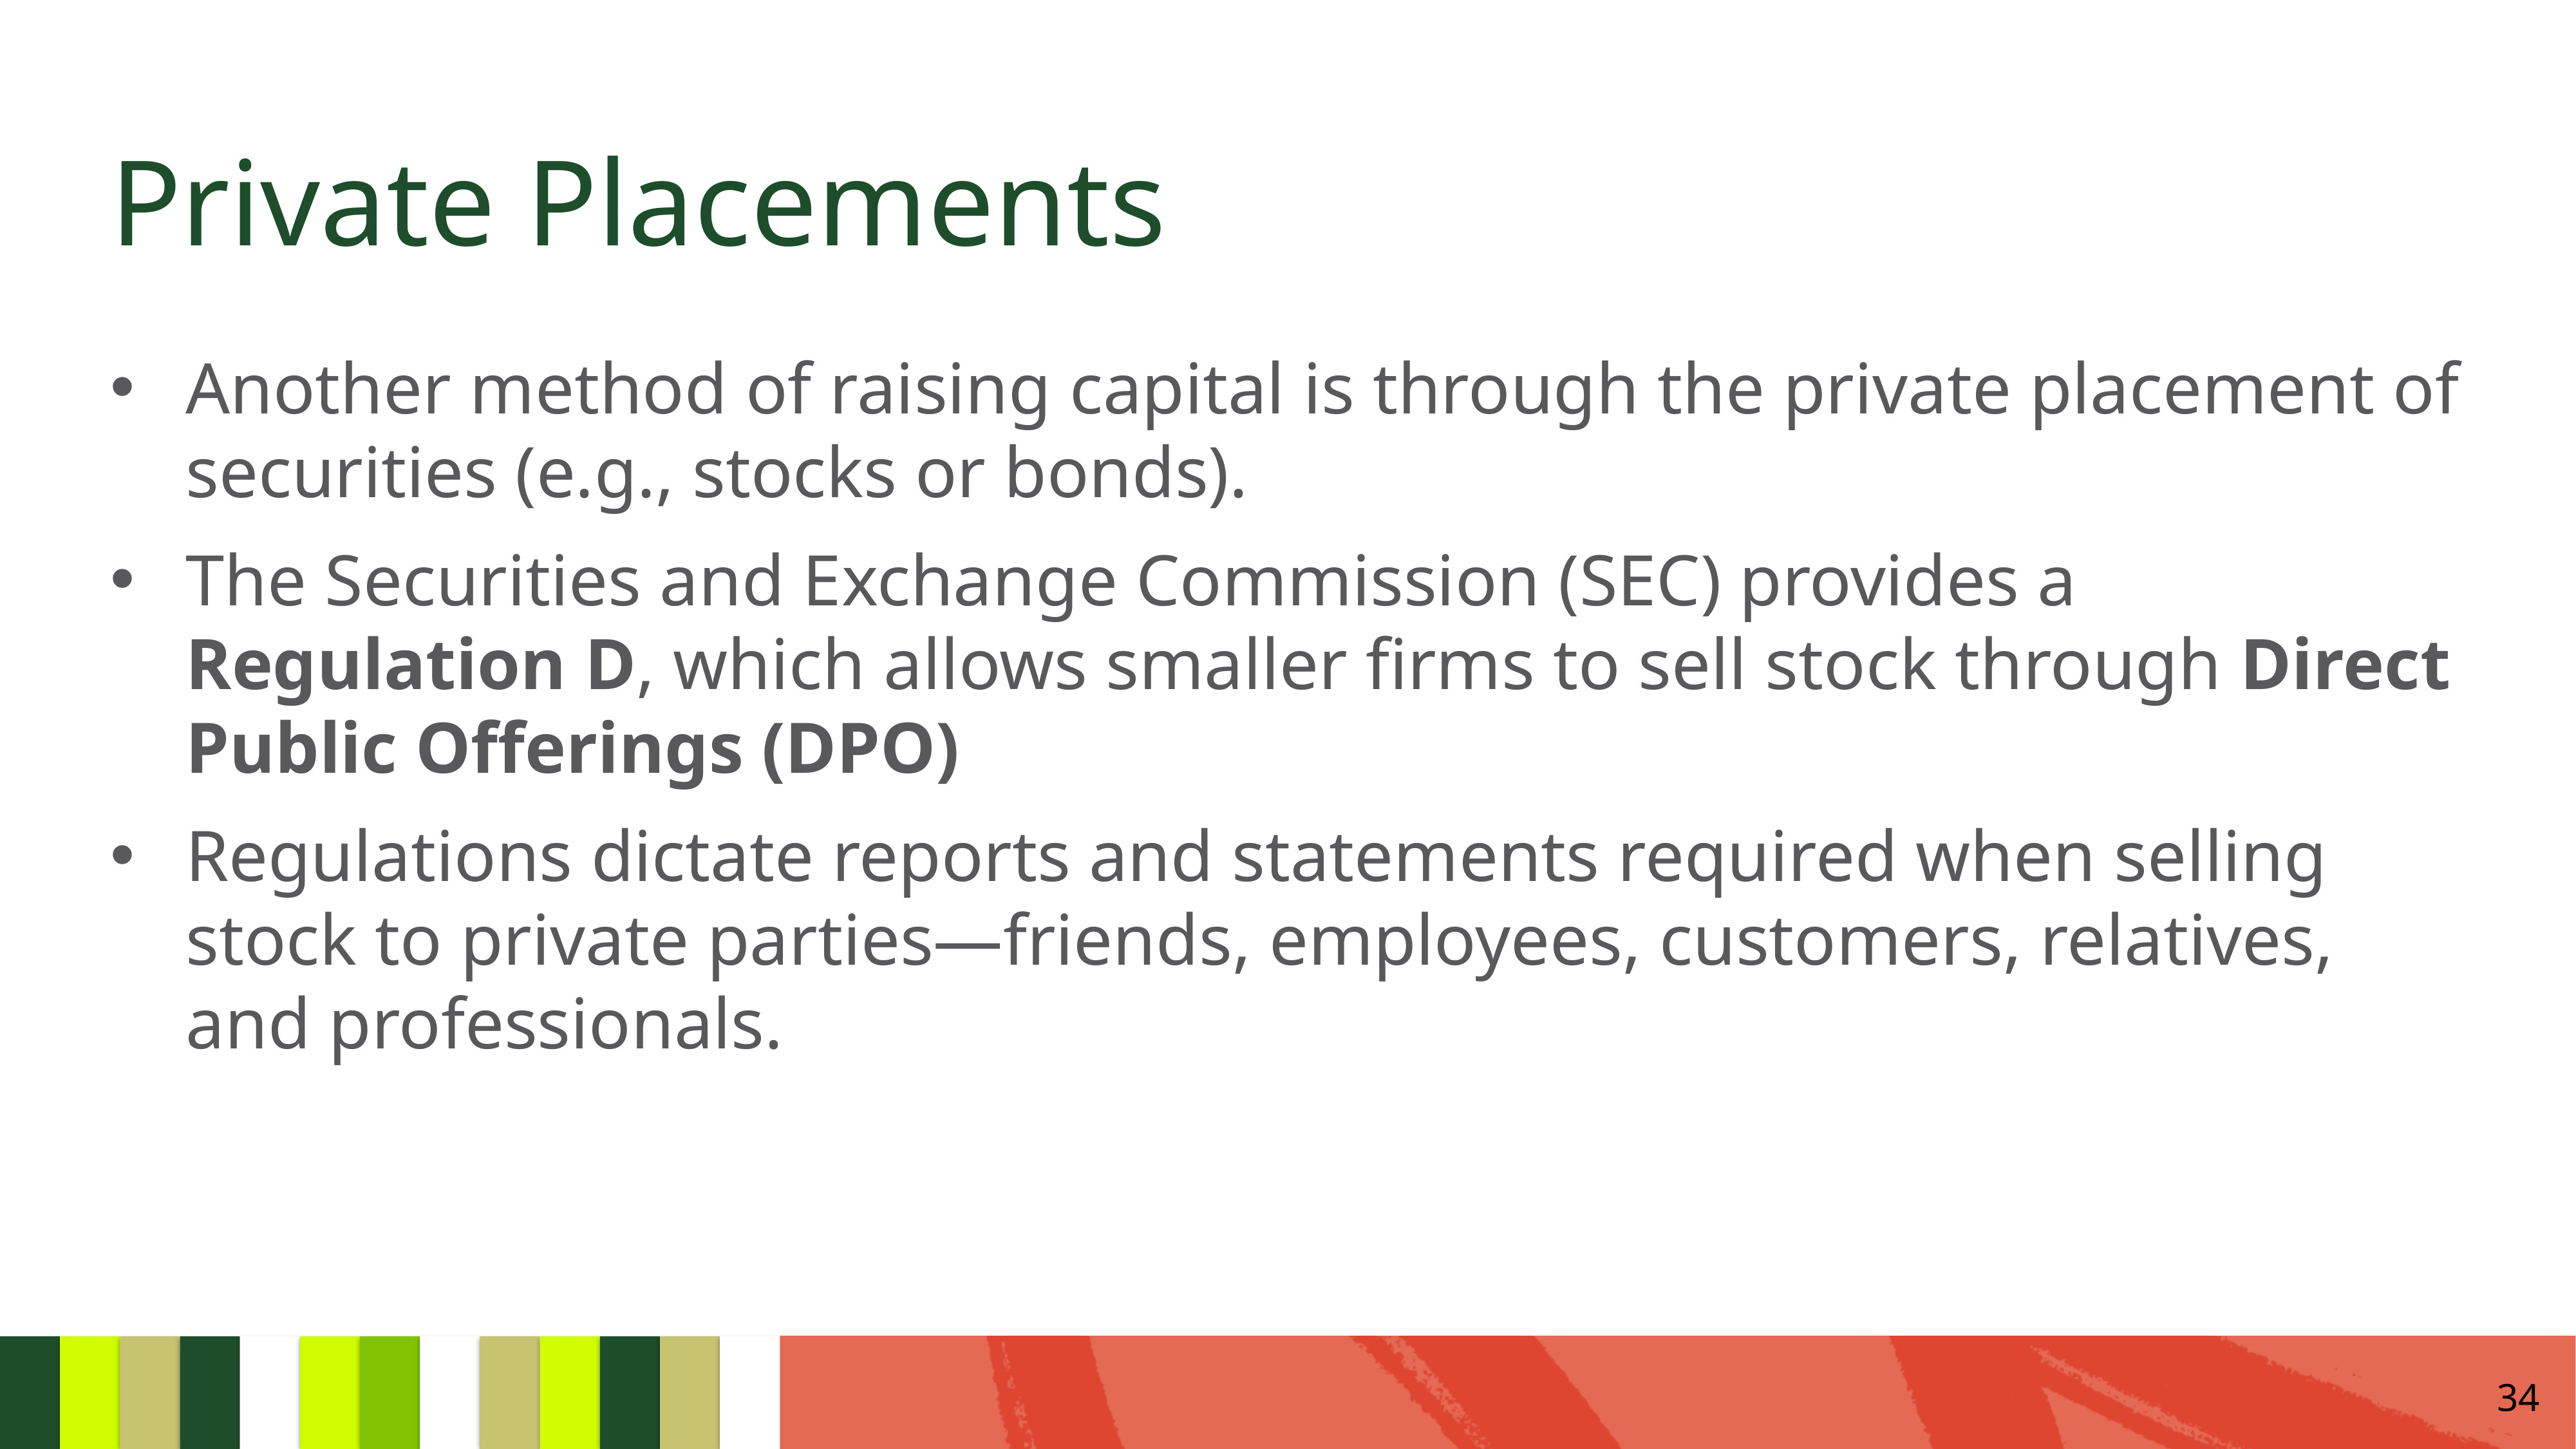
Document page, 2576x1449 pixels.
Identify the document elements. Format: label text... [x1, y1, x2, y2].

slide_number 34 [2452, 1376, 2550, 1423]
picture [780, 1336, 2576, 1449]
title Private Placements [100, 117, 2476, 280]
list Another method of raising capital is through the private placement of securities (e.g., stocks or bonds). The Securities and Exchange Commission (SEC) provides a Regulation D, which allows smaller firms to sell stock through Direct Public Offerings (DPO) Regulations dictate reports and statements required when selling stock to private parties—friends, employees, customers, relatives, and professionals. [100, 334, 2476, 1079]
